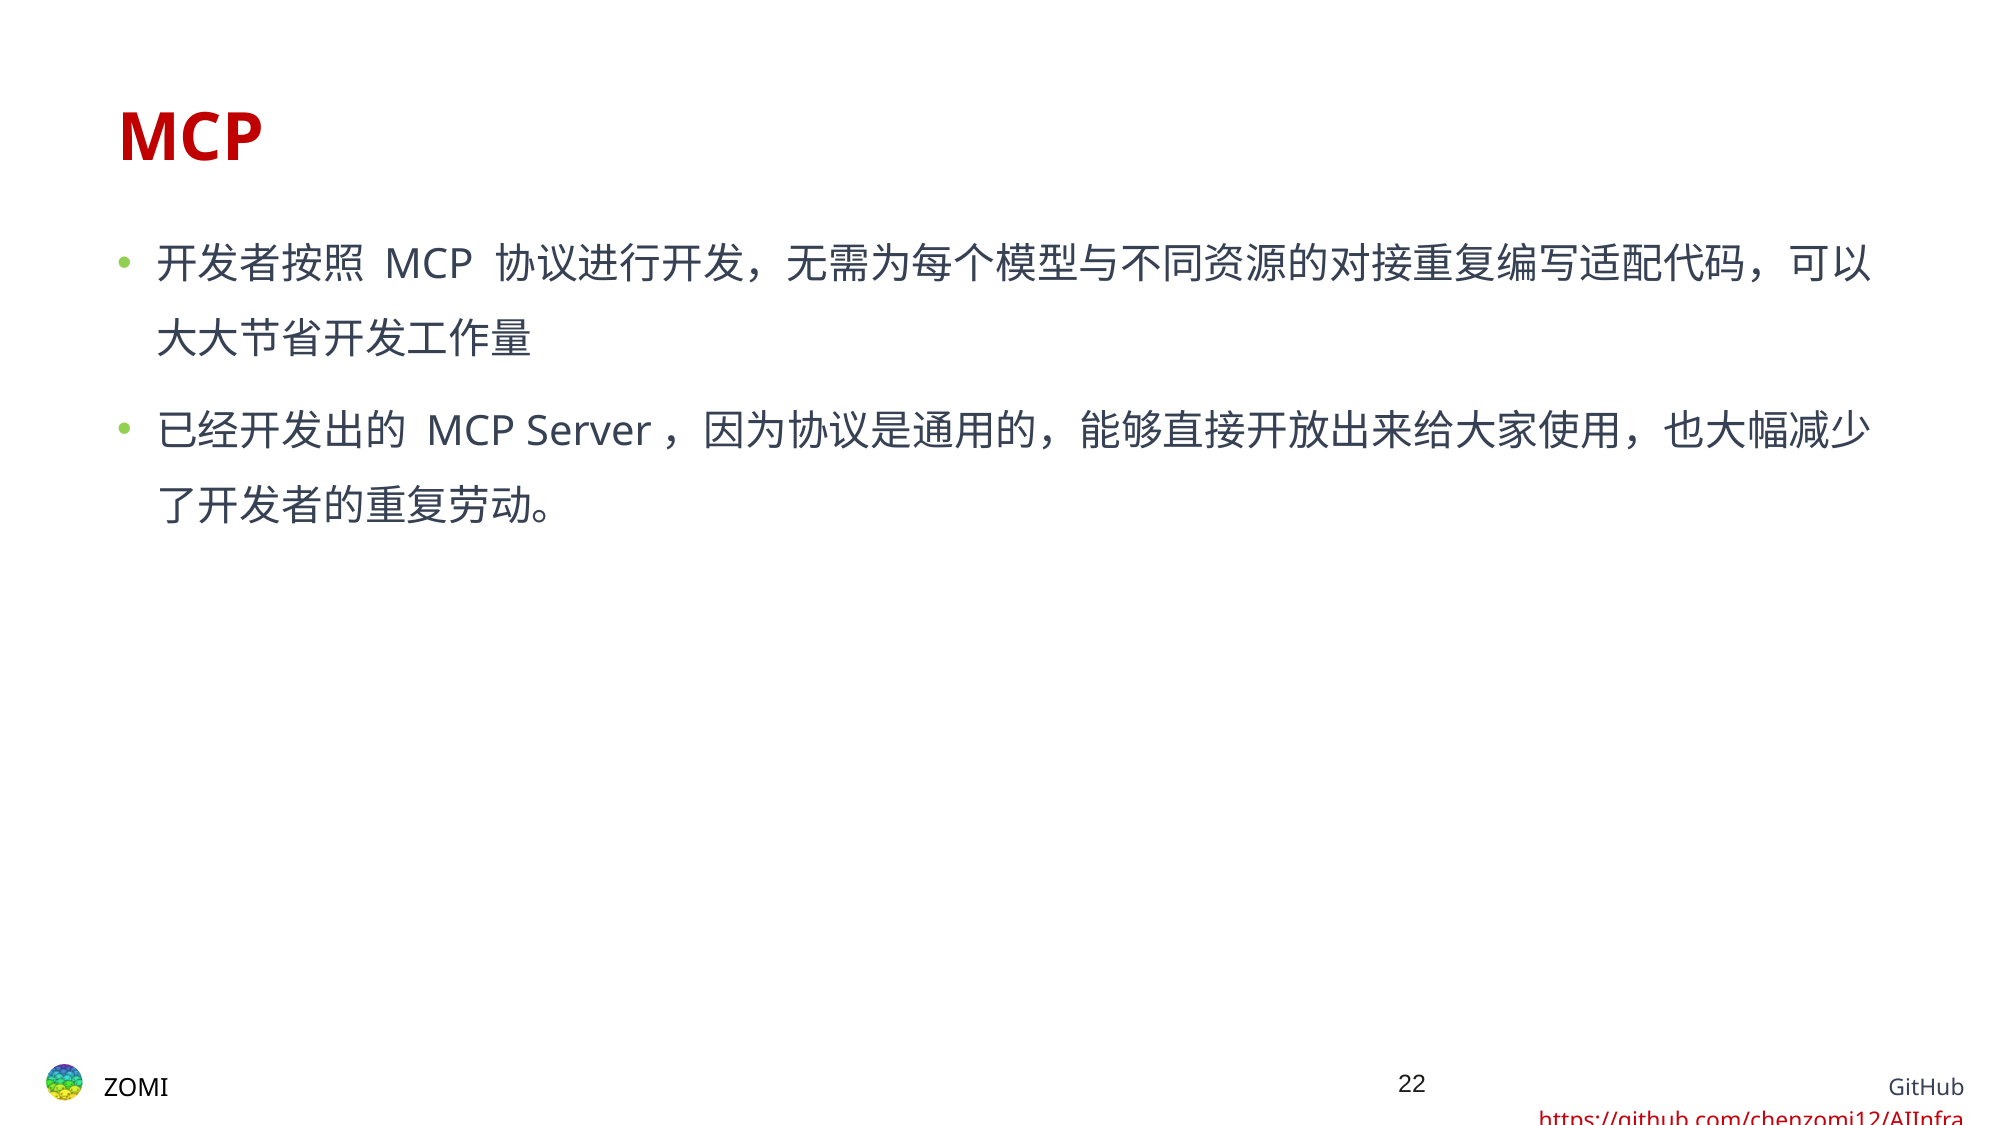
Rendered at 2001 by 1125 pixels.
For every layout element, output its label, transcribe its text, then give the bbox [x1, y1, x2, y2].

list 开发者按照 MCP 协议进行开发，无需为每个模型与不同资源的对接重复编写适配代码，可以大大节省开发工作量 已经开发出的 MCP Server，因为协议是通用的，能够直接开放出来给大家使用，也大幅减少了开发者的重复劳动。 [102, 204, 1901, 1043]
title MCP [102, 85, 1901, 183]
picture [47, 1065, 82, 1100]
